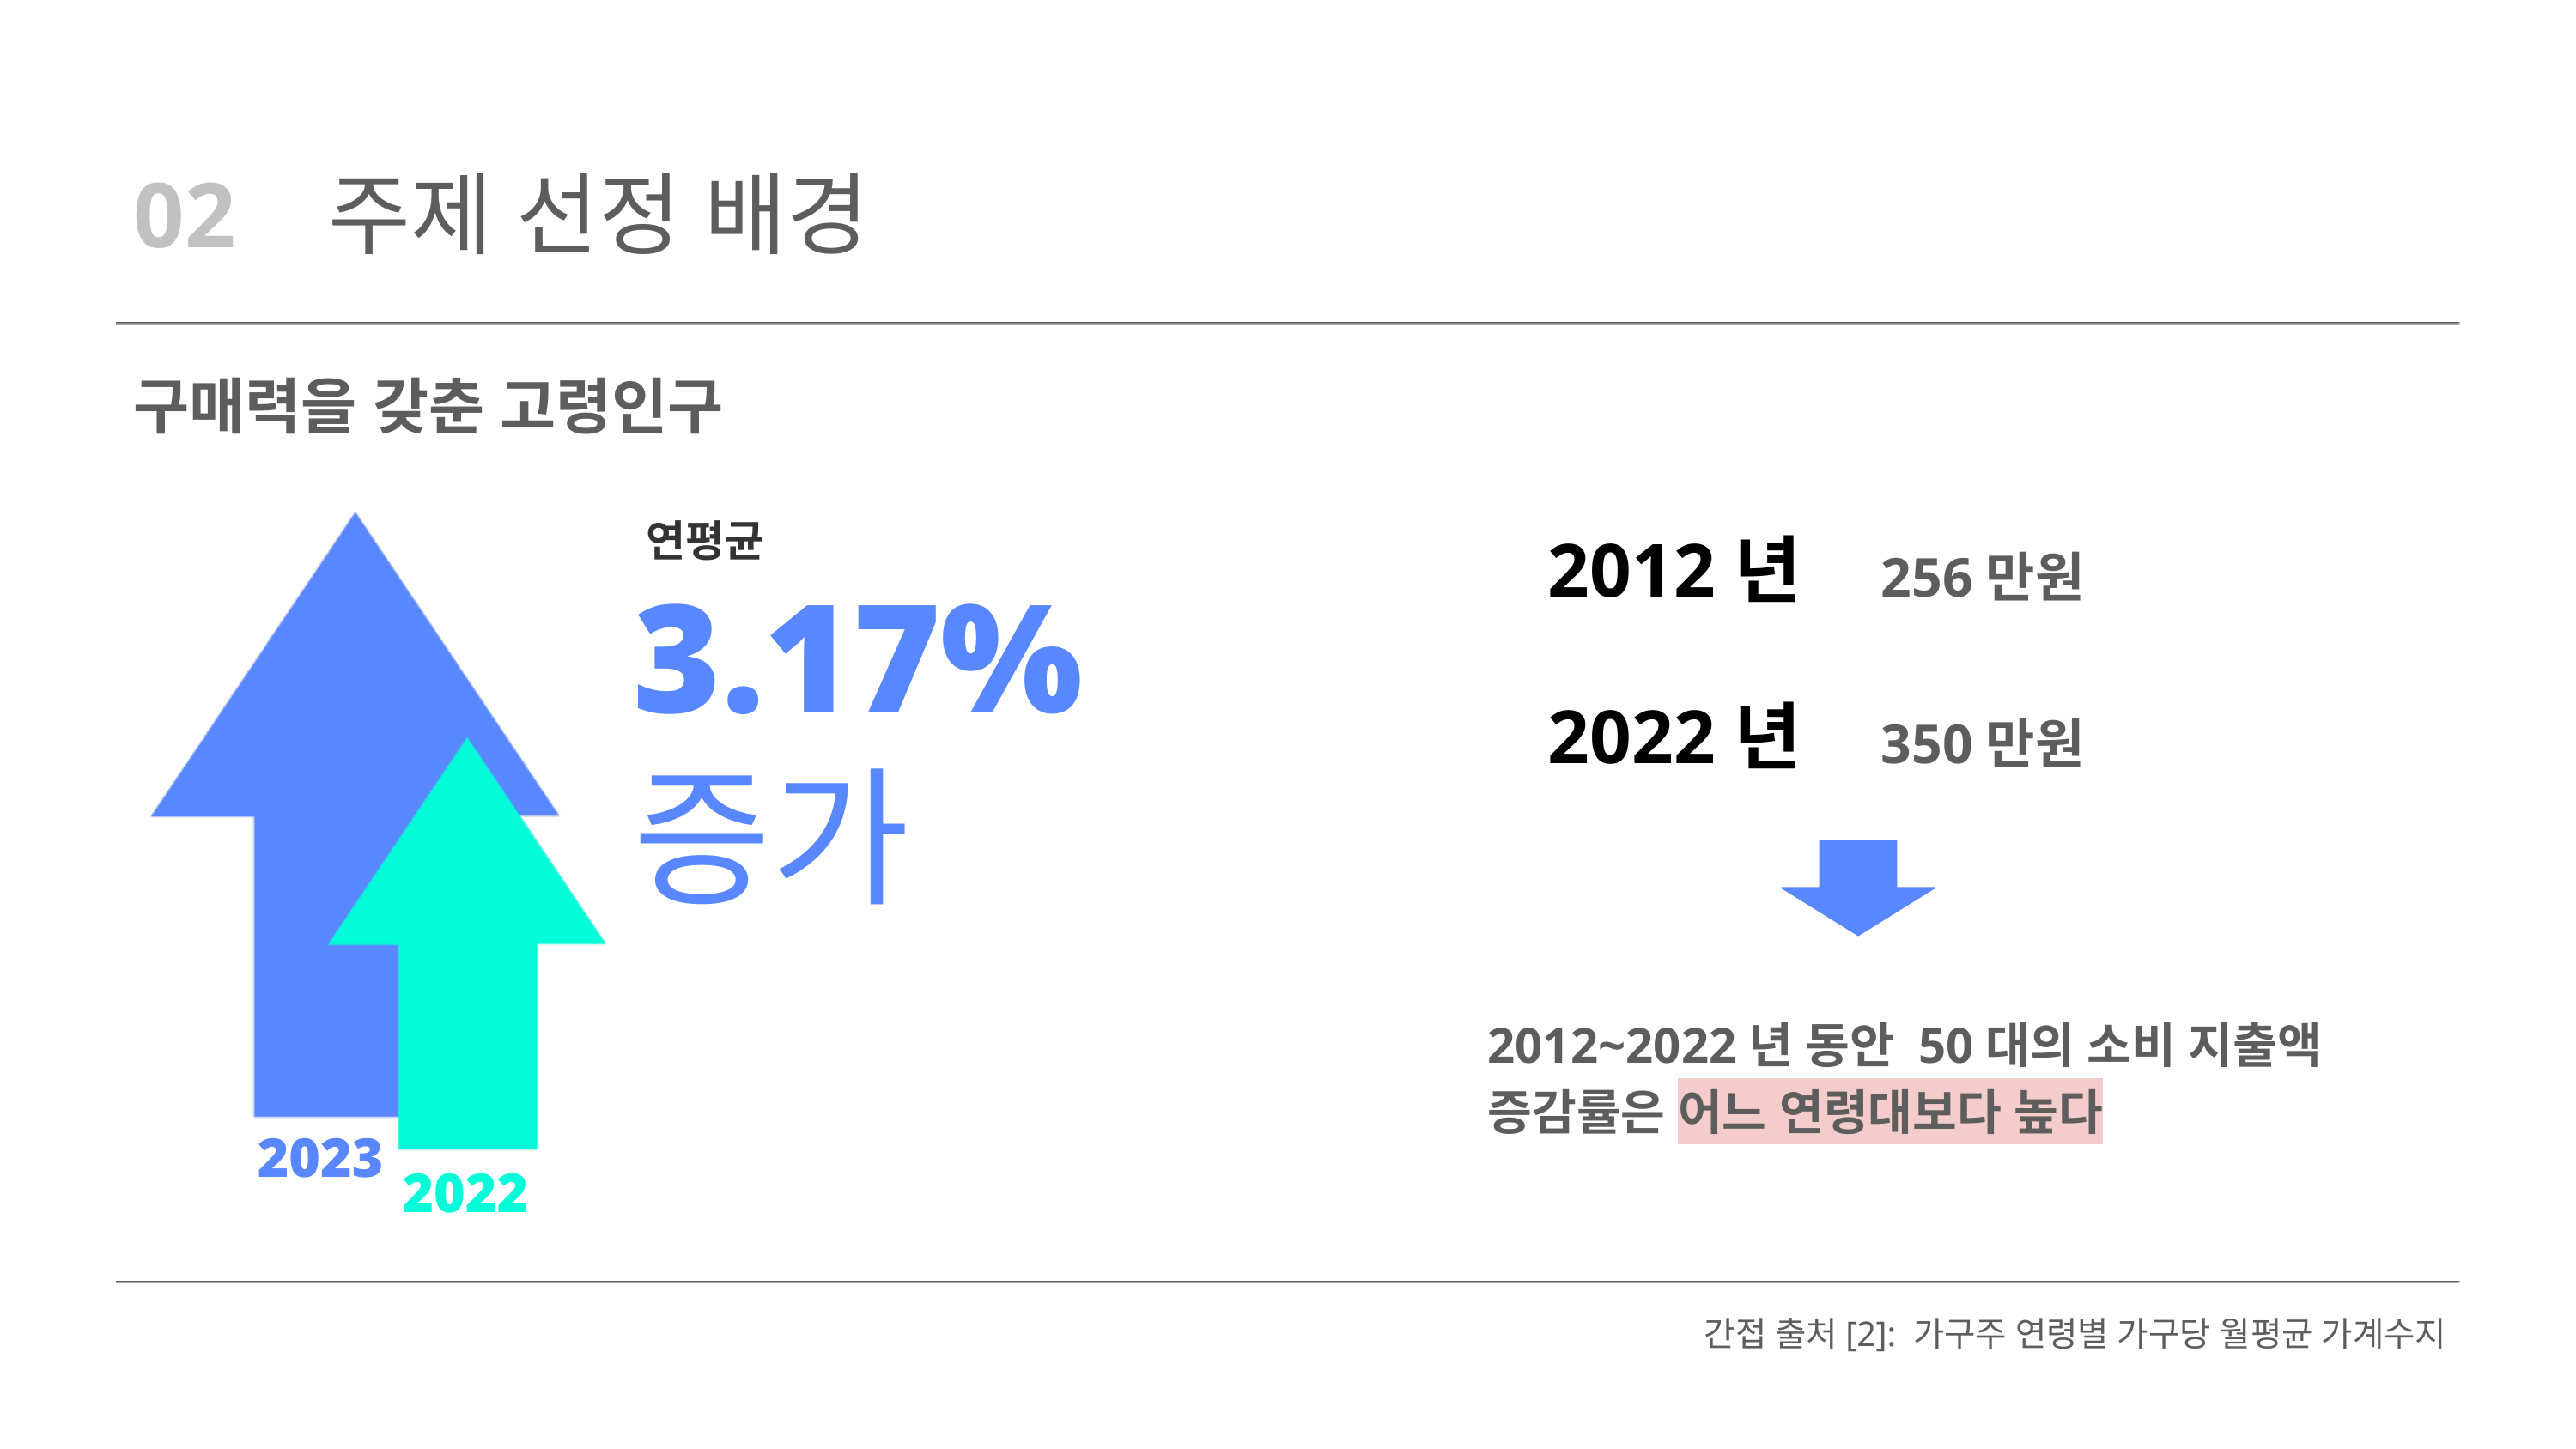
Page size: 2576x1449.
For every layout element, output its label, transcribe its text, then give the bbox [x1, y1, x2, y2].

text_box 구매력을 갖춘 고령인구 [120, 361, 1182, 447]
text_box 3.17% 증가 [705, 573, 1215, 930]
text_box [1781, 840, 1935, 936]
text_box 02 [120, 152, 359, 273]
text_box 2022 [293, 1161, 638, 1230]
text_box 연평균 [702, 507, 1362, 573]
picture [116, 1280, 2460, 1283]
text_box 주제 선정 배경 [359, 152, 1855, 273]
picture [116, 322, 2460, 325]
picture [54, 507, 702, 1155]
text_box 2012~2022년 동안 50대의 소비 지출액 증감률은 어느 연령대보다 높다 [1474, 869, 2353, 1210]
text_box 2012년 256만원 [1534, 497, 2413, 654]
text_box 2023 [145, 1161, 495, 1195]
text_box 2022년 350만원 [1534, 664, 2413, 791]
text_box 간접 출처[2]: 가구주 연령별 가구당 월평균 가계수지 [1568, 1293, 2460, 1367]
